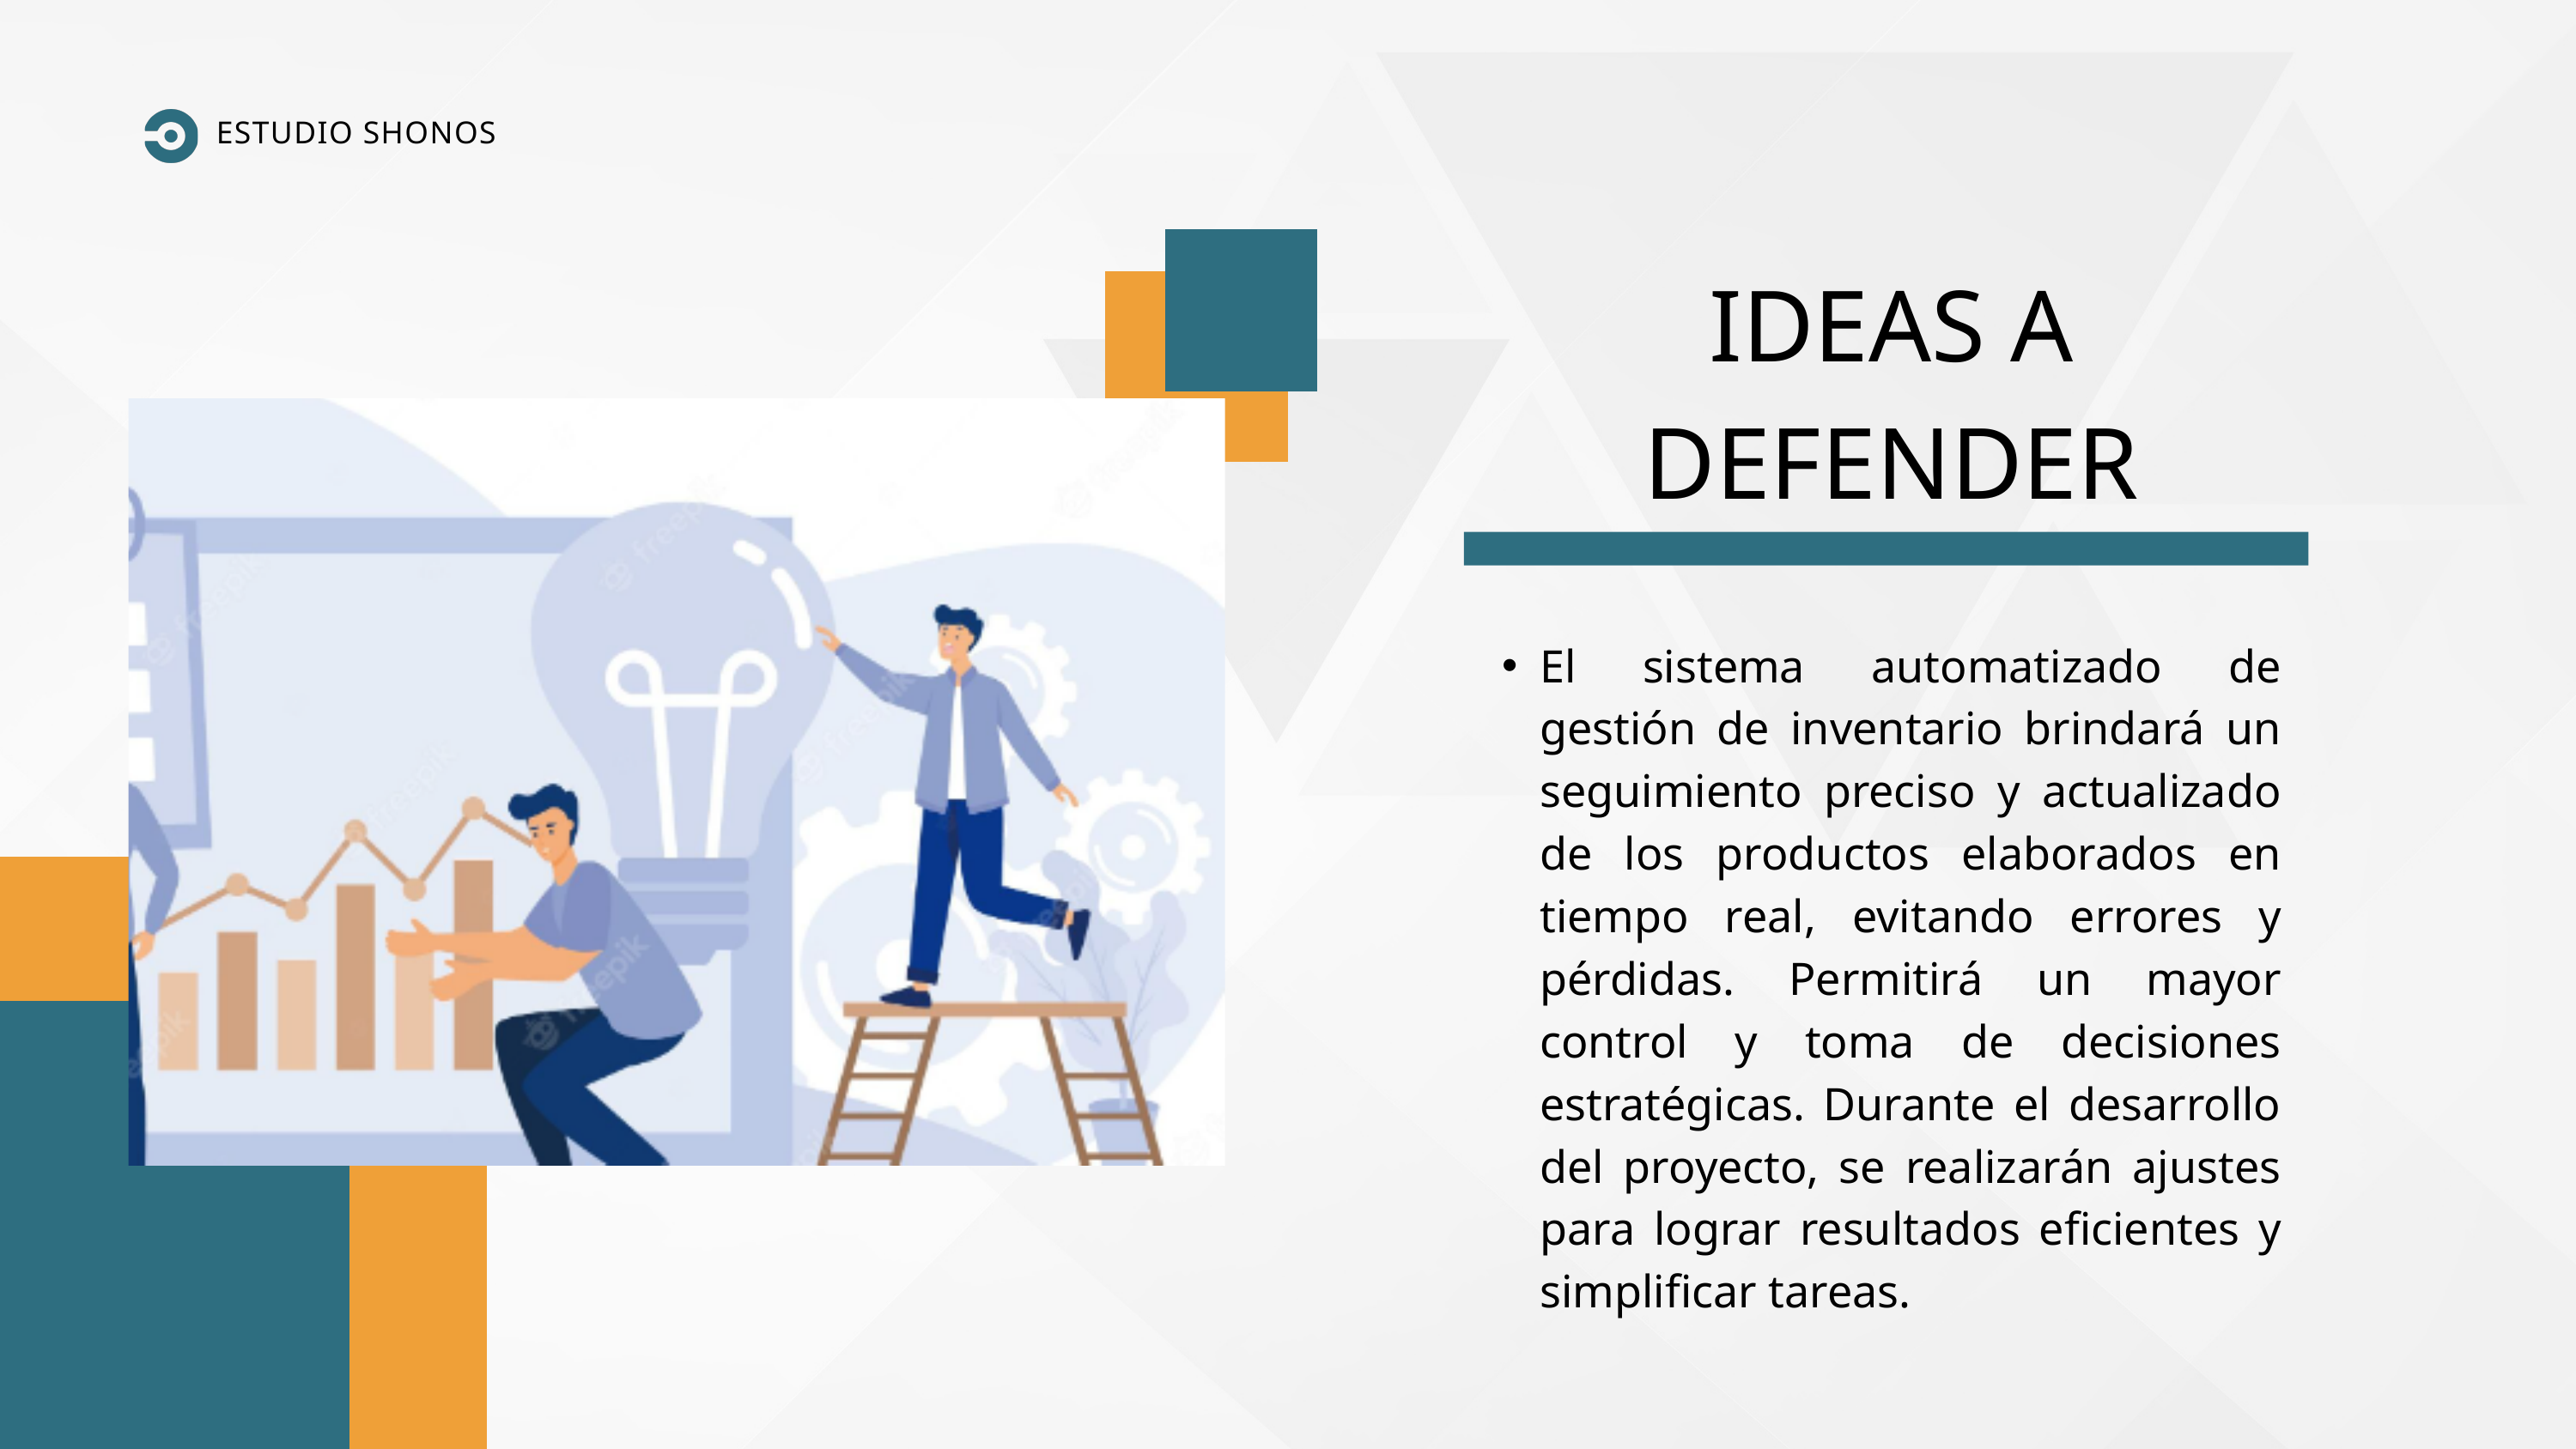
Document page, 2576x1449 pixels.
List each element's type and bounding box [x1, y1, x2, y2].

text_box [1165, 228, 1318, 391]
picture [0, 0, 2576, 1449]
text_box [0, 856, 488, 1449]
text_box [1105, 270, 1289, 463]
text_box [0, 1000, 350, 1449]
